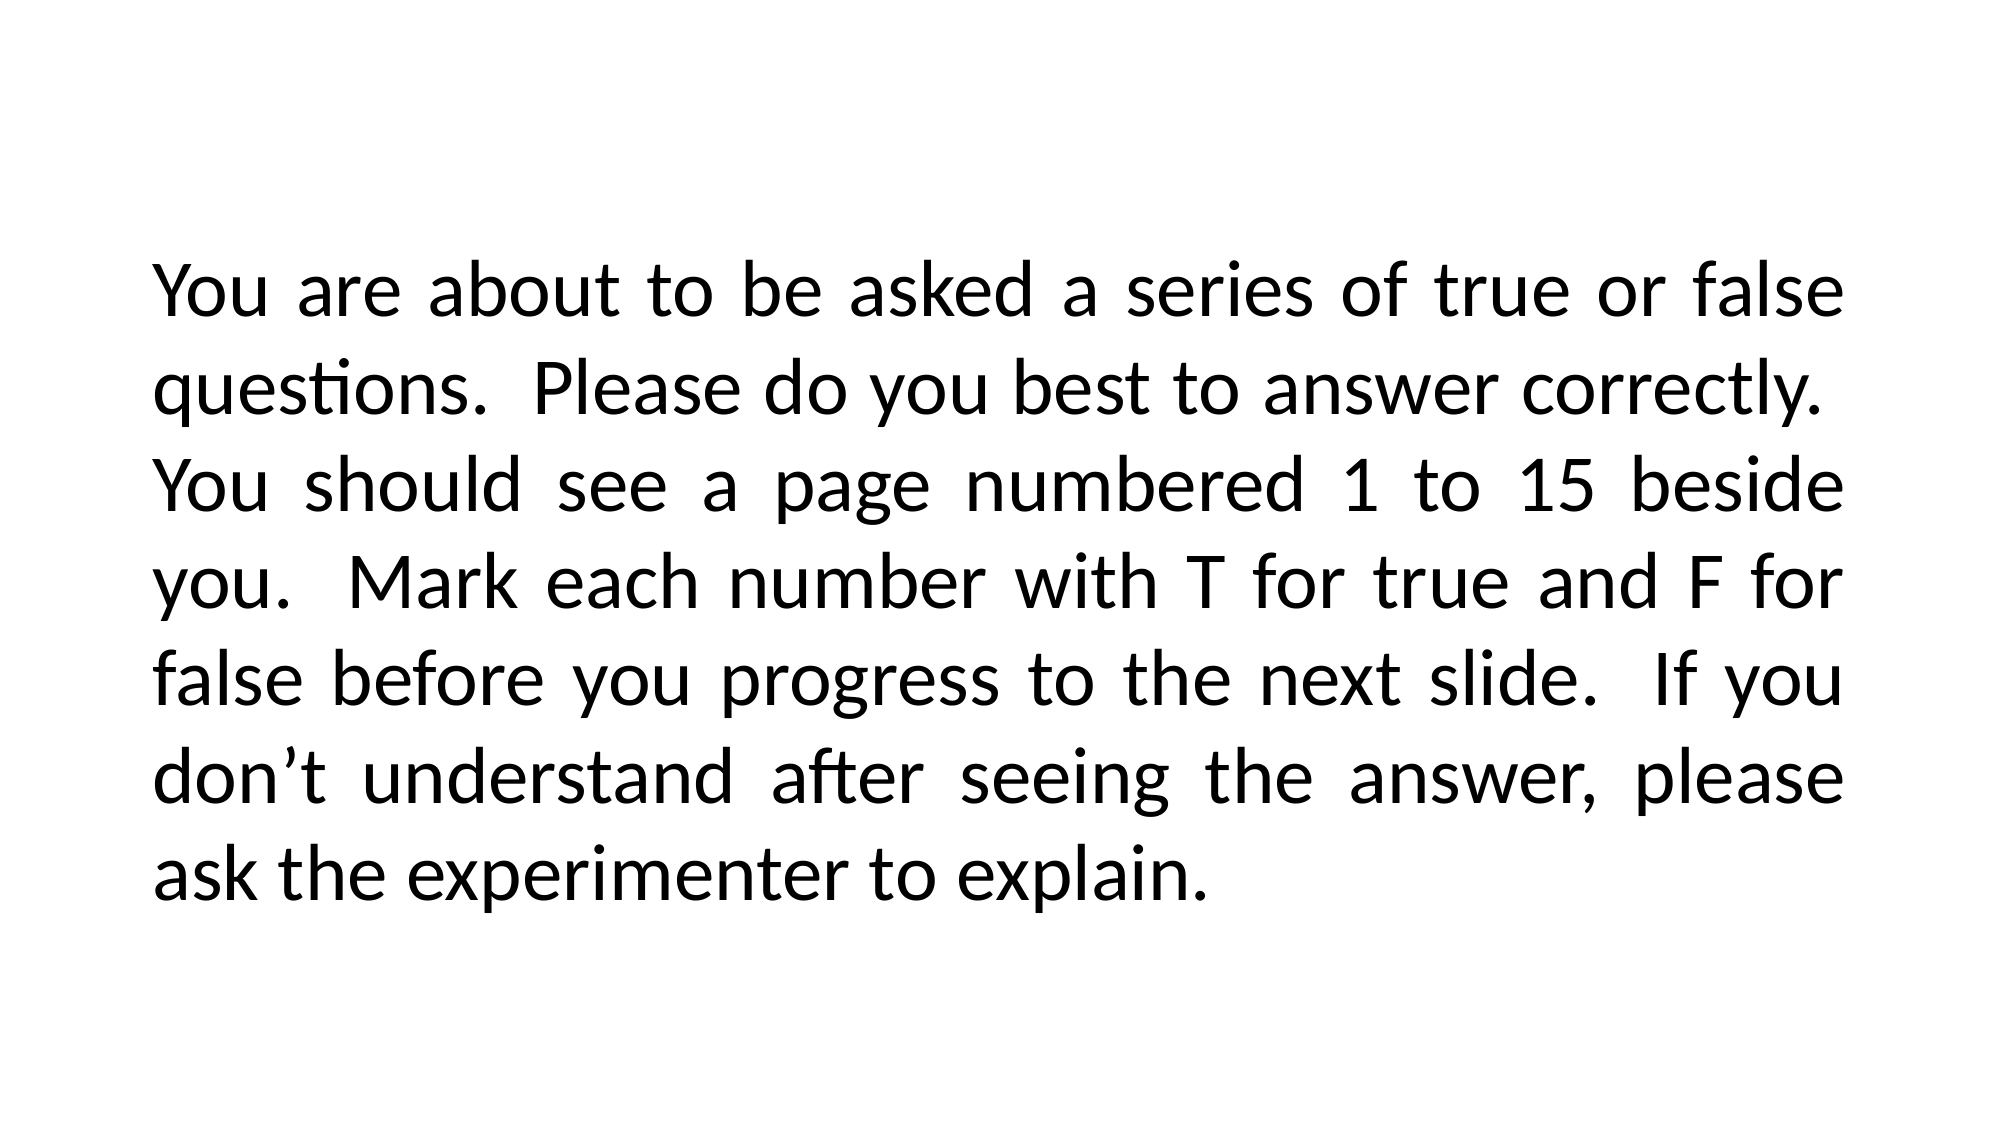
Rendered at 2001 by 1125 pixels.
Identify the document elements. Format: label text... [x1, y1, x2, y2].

list You are about to be asked a series of true or false questions. Please do you best to answer correctly. You should see a page numbered 1 to 15 beside you. Mark each number with T for true and F for false before you progress to the next slide. If you don’t understand after seeing the answer, please ask the experimenter to explain. [137, 228, 1863, 1008]
